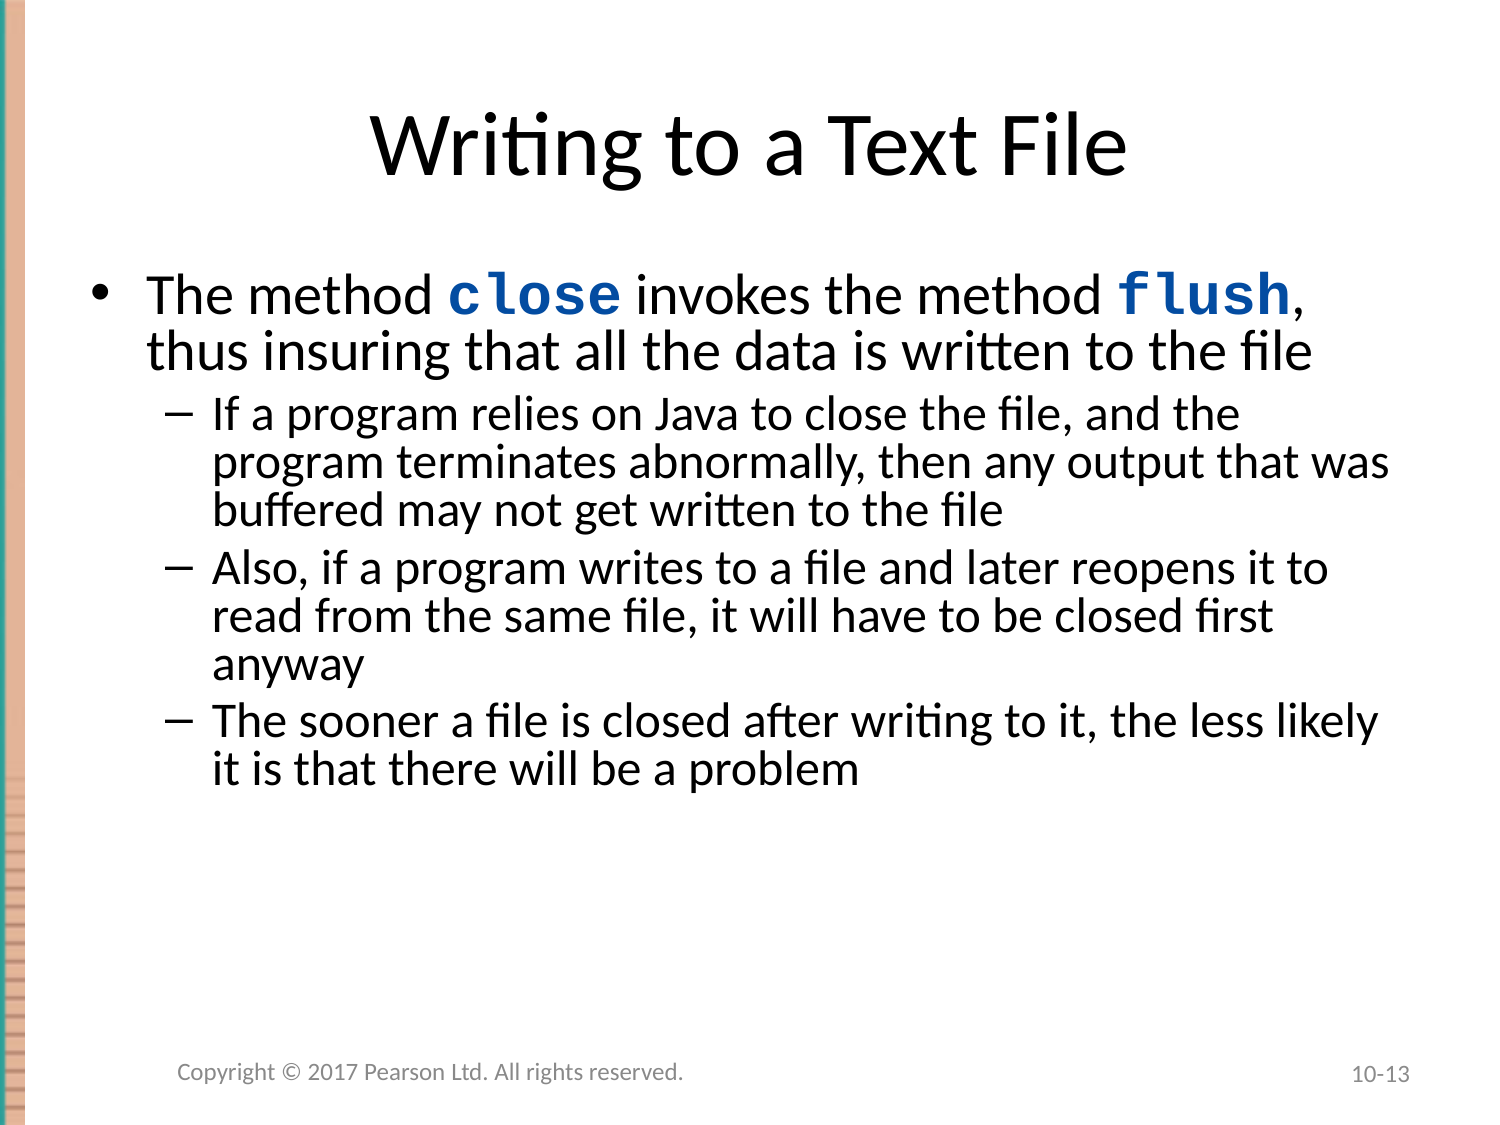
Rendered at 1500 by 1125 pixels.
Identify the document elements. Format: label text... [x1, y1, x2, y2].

footer Copyright © 2017 Pearson Ltd. All rights reserved. [75, 1040, 788, 1100]
title Writing to a Text File [75, 45, 1425, 233]
picture [0, 0, 25, 1125]
list The method close invokes the method flush, thus insuring that all the data is written to the file If a program relies on Java to close the file, and the program terminates abnormally, then any output that was buffered may not get written to the file Also, if a program writes to a file and later reopens it to read from the same file, it will have to be closed first anyway The sooner a file is closed after writing to it, the less likely it is that there will be a problem [75, 262, 1425, 1005]
slide_number 10-13 [1074, 1042, 1425, 1103]
